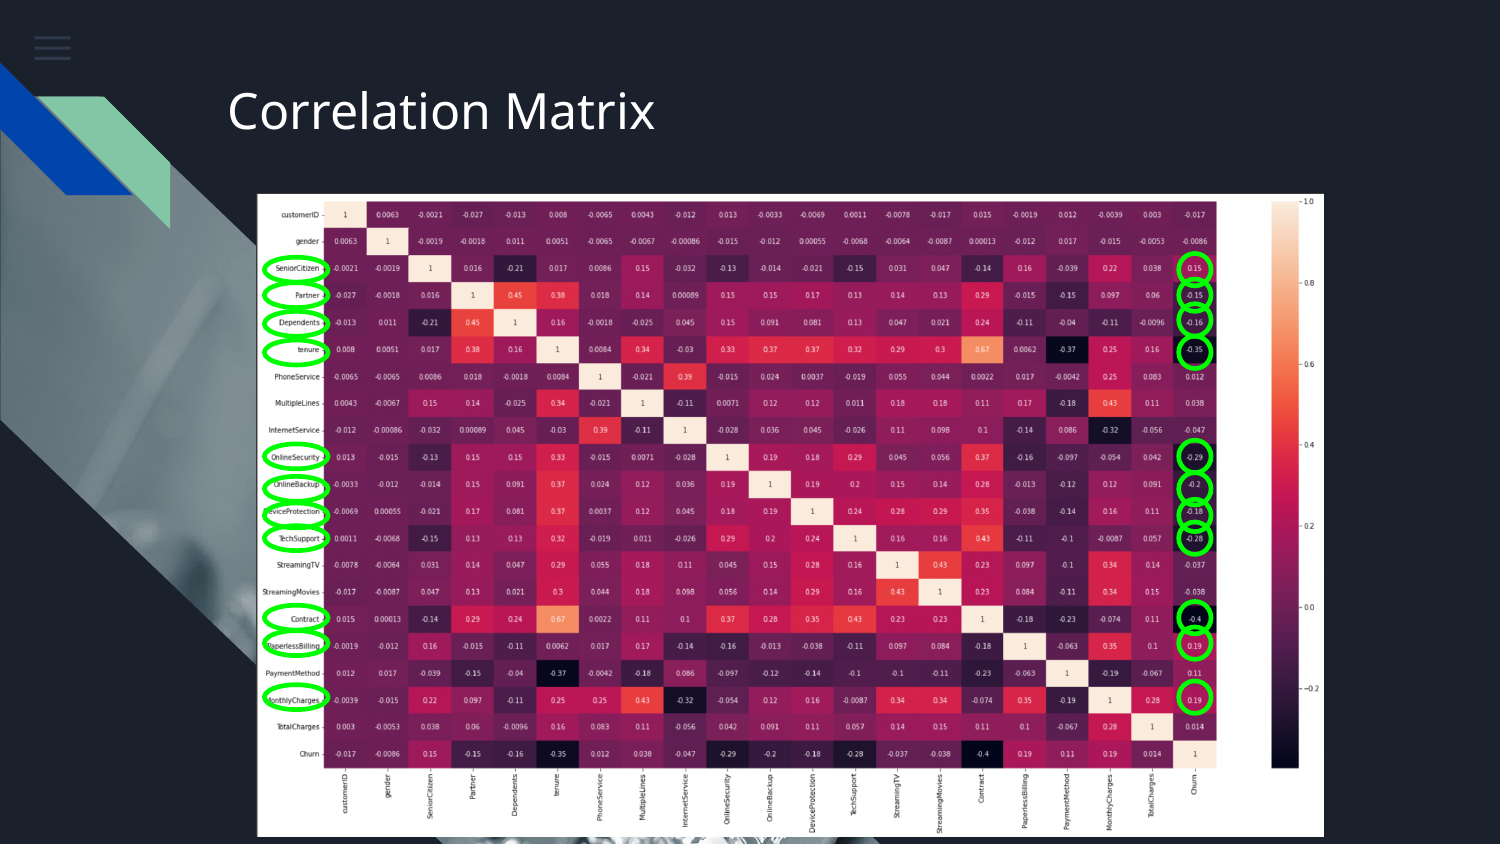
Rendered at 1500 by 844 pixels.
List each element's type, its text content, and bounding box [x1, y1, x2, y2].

title Correlation Matrix [212, 64, 1368, 215]
picture [0, 97, 1324, 844]
